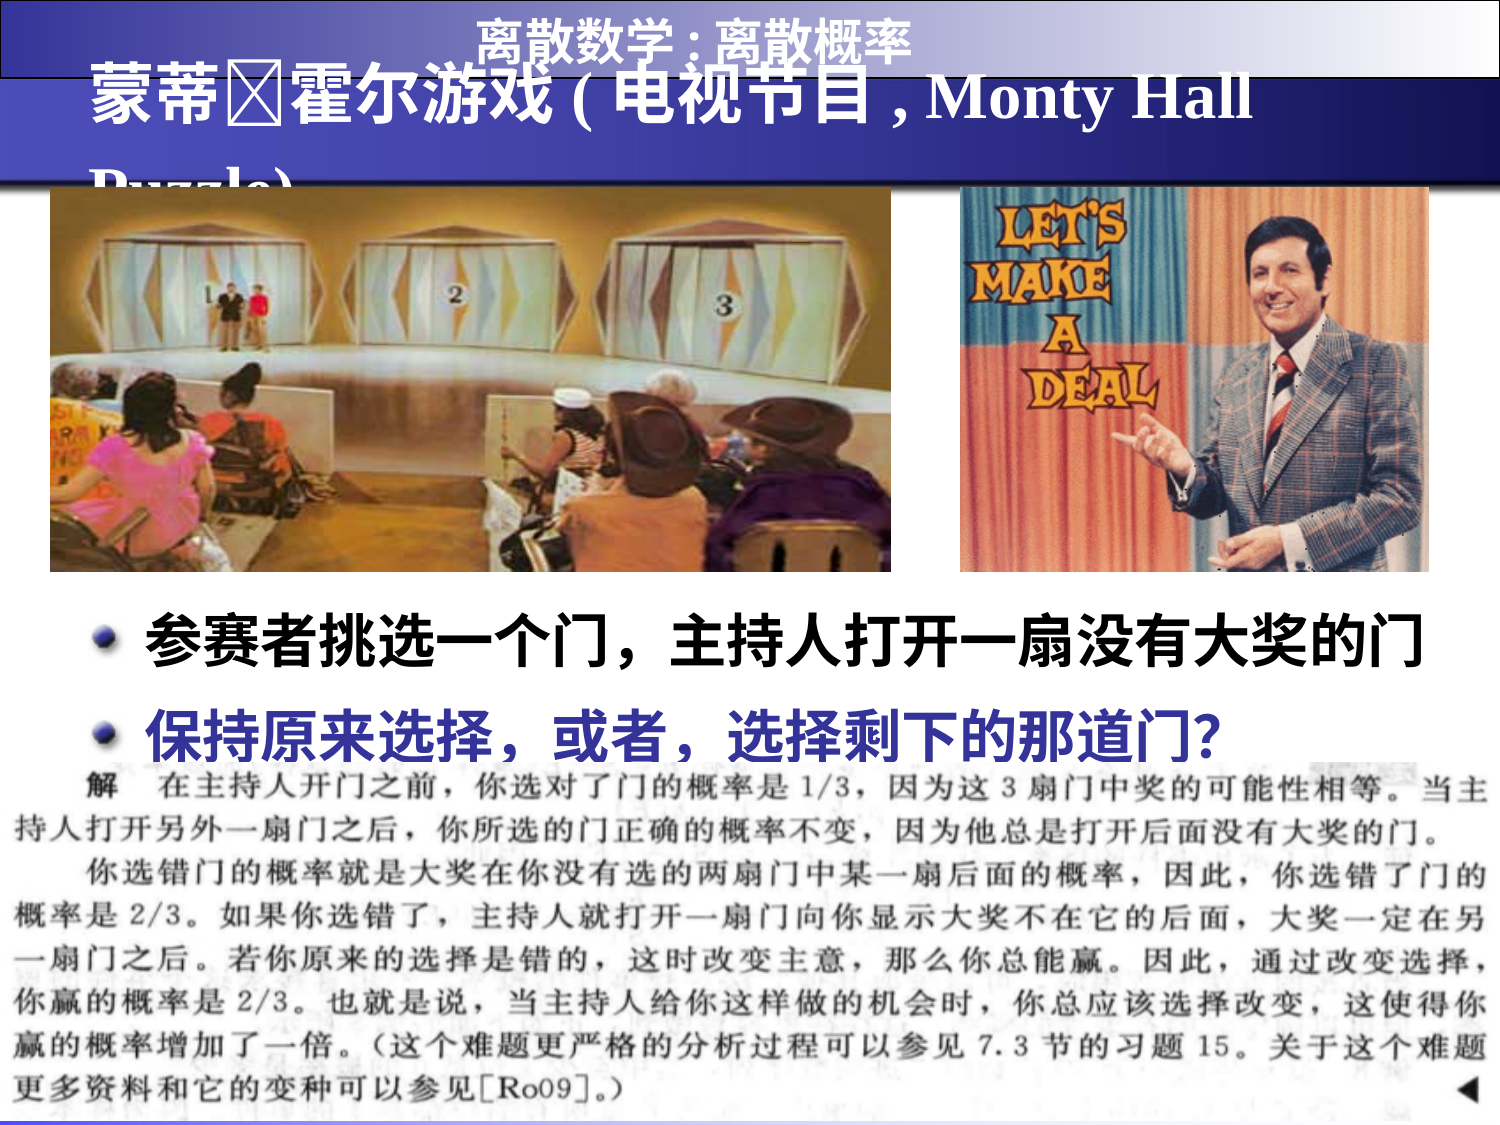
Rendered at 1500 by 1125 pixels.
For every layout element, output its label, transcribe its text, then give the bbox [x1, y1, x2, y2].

picture [0, 79, 1500, 573]
picture [87, 618, 129, 660]
picture [87, 714, 129, 756]
picture [0, 762, 1500, 1121]
title 蒙蒂霍尔游戏(电视节目, Monty Hall Puzzle) [73, 90, 1424, 173]
text_box 参赛者挑选一个门，主持人打开一扇没有大奖的门 保持原来选择，或者，选择剩下的那道门？ [73, 582, 1486, 760]
